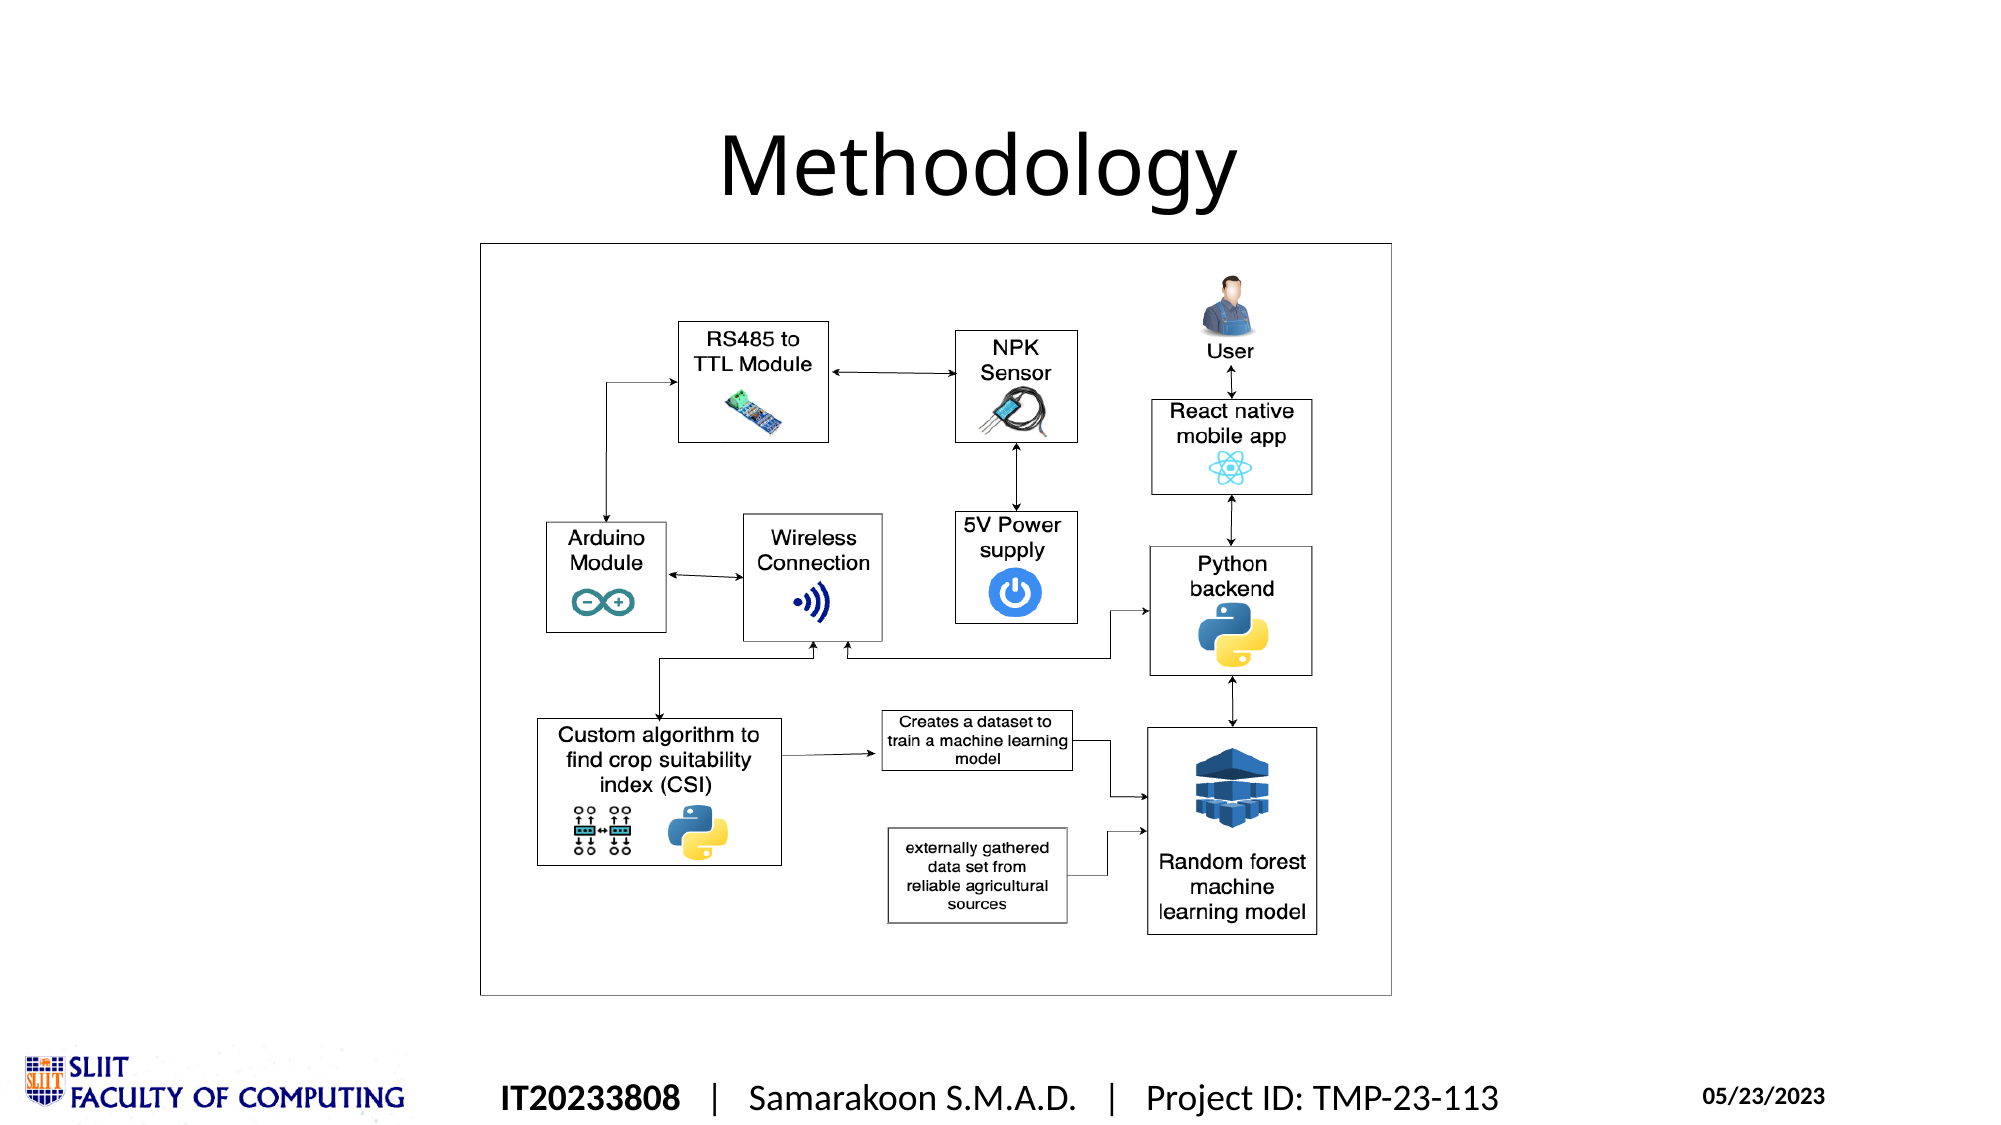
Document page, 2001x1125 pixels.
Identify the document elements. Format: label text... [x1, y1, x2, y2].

picture [0, 1045, 413, 1125]
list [480, 243, 1392, 996]
text_box 05/23/2023 [1687, 1072, 1863, 1118]
title Methodology [137, 59, 1863, 278]
text_box IT20233808 | Samarakoon S.M.A.D. | Project ID: TMP-23-113 [440, 1064, 1560, 1125]
